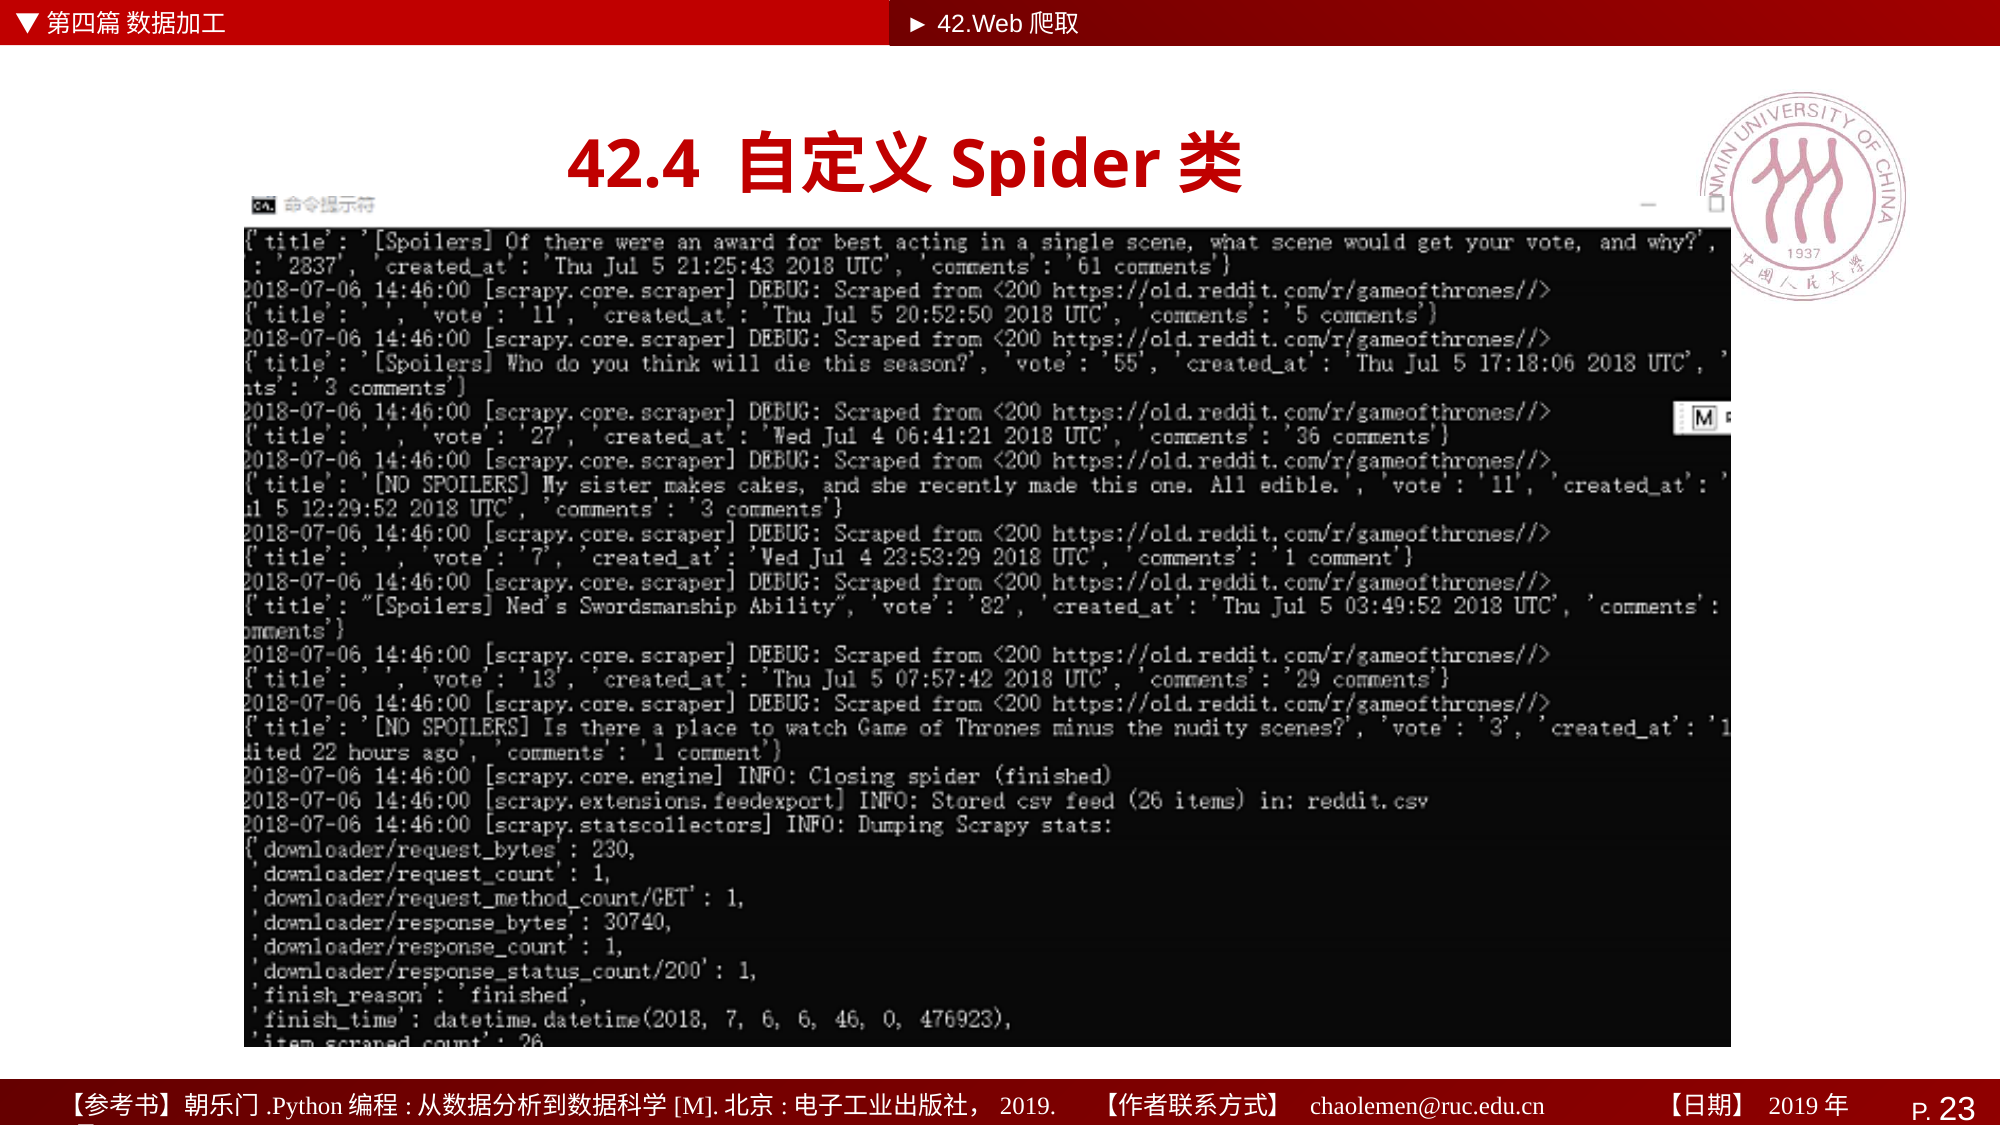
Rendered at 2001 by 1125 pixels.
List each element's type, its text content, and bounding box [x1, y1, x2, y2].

picture [243, 89, 1910, 1047]
title 42.4 自定义Spider类 [101, 92, 1710, 229]
list ► 42.Web爬取 [890, 0, 1249, 43]
list ▼第四篇 数据加工 [0, 0, 725, 43]
